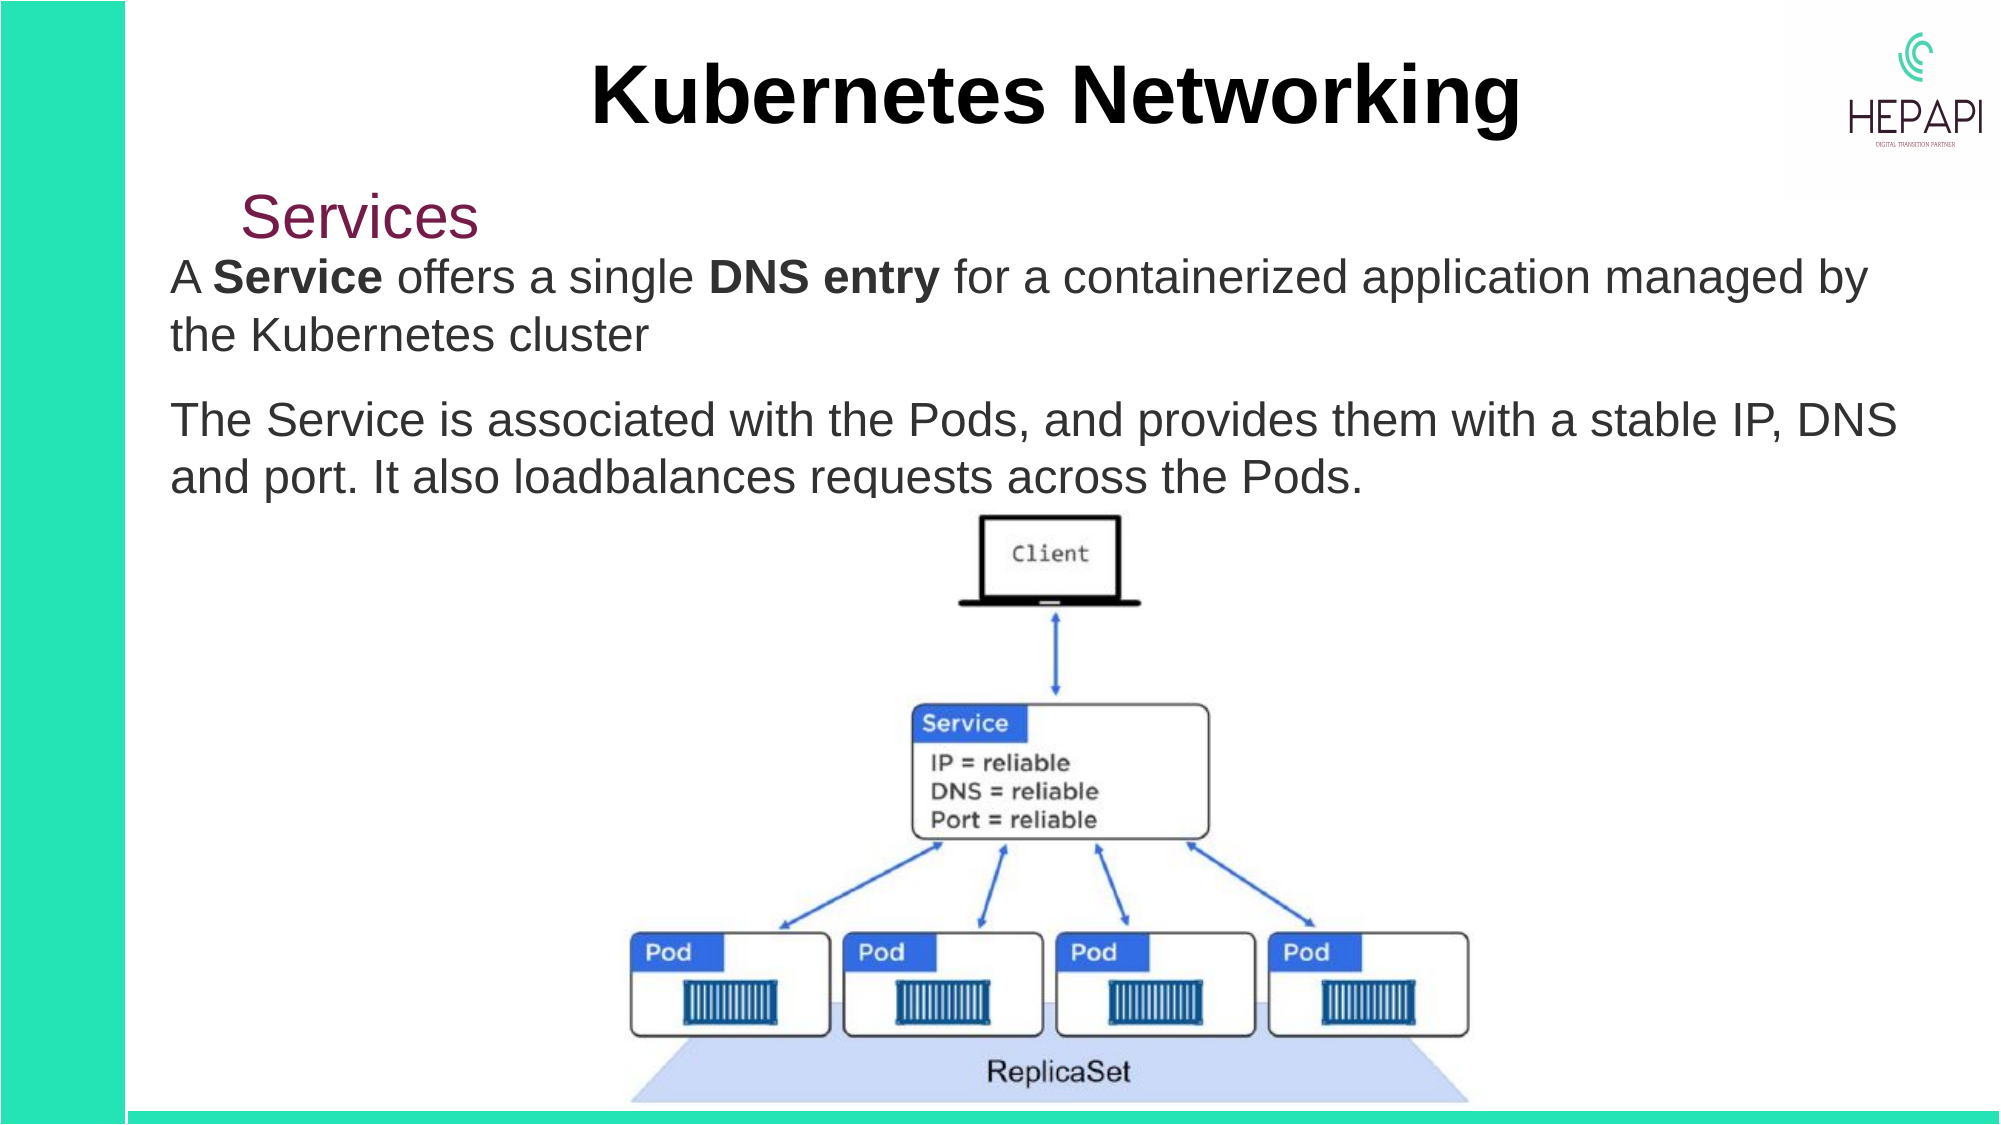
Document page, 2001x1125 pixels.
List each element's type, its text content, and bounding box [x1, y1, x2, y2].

text_box [126, 1109, 2000, 1125]
picture [401, 498, 1642, 1107]
picture [1784, 0, 2000, 201]
text_box Kubernetes Networking [114, 0, 1780, 149]
text_box [0, 0, 127, 1125]
text_box A Service offers a single DNS entry for a containerized application managed by the Kubernetes cluster The Service is associated with the Pods, and provides them with a stable IP, DNS and port. It also loadbalances requests across the Pods. [155, 230, 1919, 576]
text_box Services [225, 160, 1846, 230]
